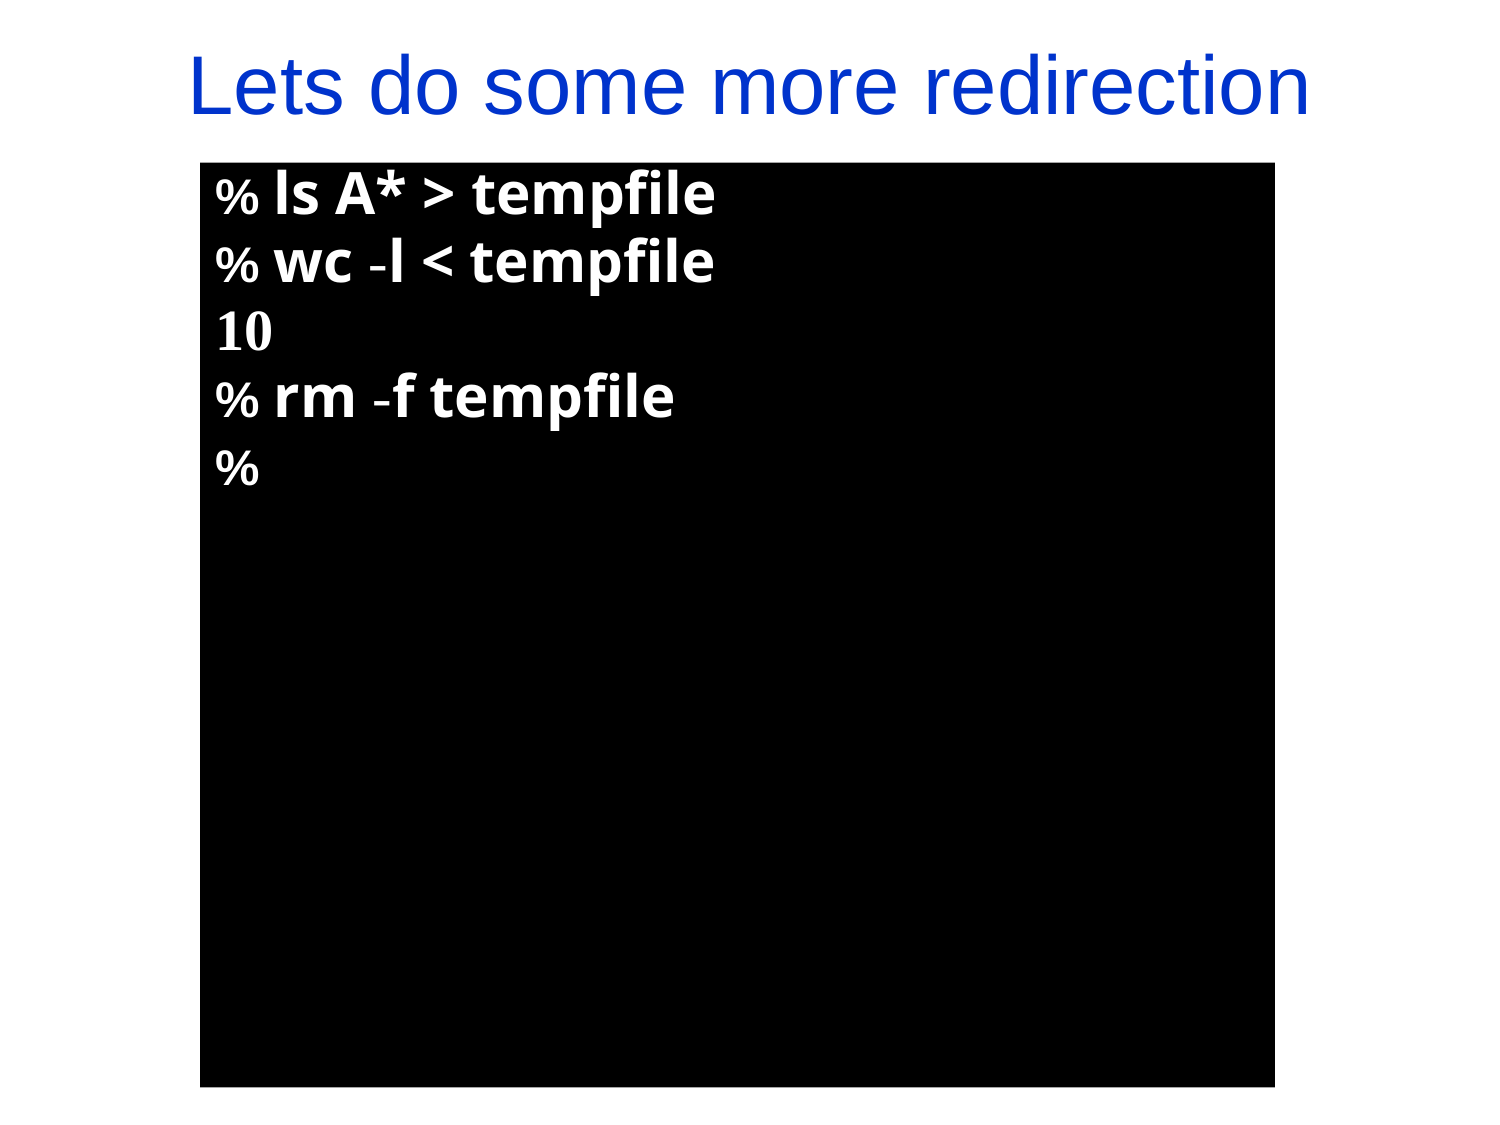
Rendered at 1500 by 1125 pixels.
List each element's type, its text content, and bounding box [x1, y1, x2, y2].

title Lets do some more redirection [0, 24, 1500, 138]
list % ls A* > tempfile % wc -l < tempfile 10 % rm -f tempfile % history > tempfile2 % tail -5 tempfile2 > tempfile3 % cat tempfile3 ls A* > tempfile wc -l < tempfile rm -f tempfile history > tempfile2 % head -4 tempfile3 > tempfile4 % [199, 162, 1276, 1088]
